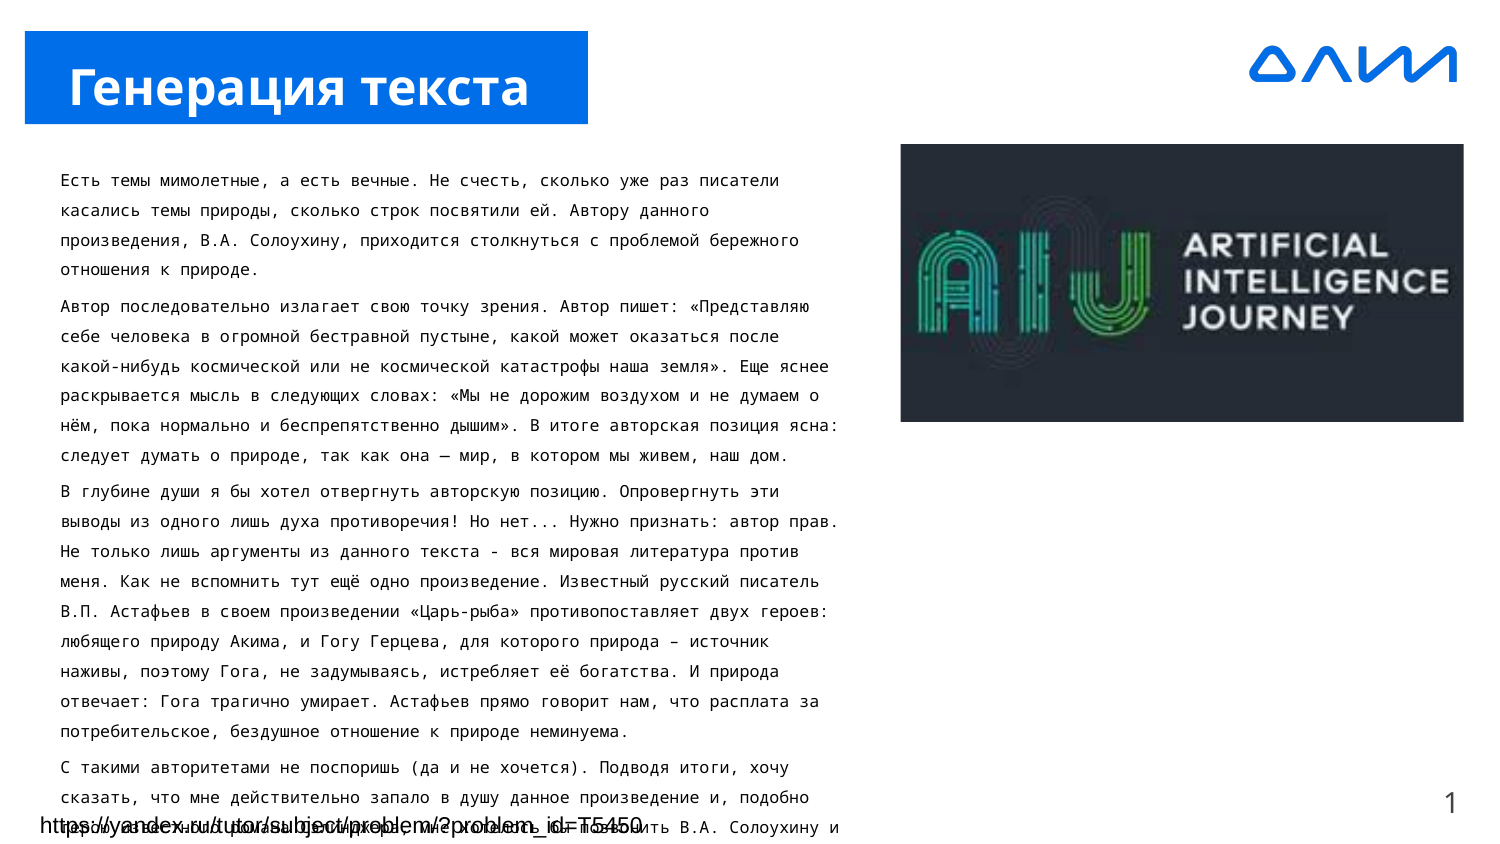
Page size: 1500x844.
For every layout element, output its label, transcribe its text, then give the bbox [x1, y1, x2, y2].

text_box [24, 31, 588, 125]
text_box Есть темы мимолетные, а есть вечные. Не счесть, сколько уже раз писатели касались темы природы, сколько строк посвятили ей. Автору данного произведения, В.А. Солоухину, приходится столкнуться с проблемой бережного отношения к природе. Автор последовательно излагает свою точку зрения. Автор пишет: «Представляю себе человека в огромной бестравной пустыне, какой может оказаться после какой-нибудь космической или не космической катастрофы наша земля». Еще яснее раскрывается мысль в следующих словах: «Мы не дорожим воздухом и не думаем о нём, пока нормально и беспрепятственно дышим». В итоге авторская позиция ясна: следует думать о природе, так как она — мир, в котором мы живем, наш дом. В глубине души я бы хотел отвергнуть авторскую позицию. Опровергнуть эти выводы из одного лишь духа противоречия! Но нет... Нужно признать: автор прав. Не только лишь аргументы из данного текста - вся мировая литература против меня. Как не вспомнить тут ещё одно произведение. Известный русский писатель В.П. Астафьев в своем произведении «Царь-рыба» противопоставляет двух героев: любящего природу Акима, и Гогу Герцева, для которого природа – источник наживы, поэтому Гога, не задумываясь, истребляет её богатства. И природа отвечает: Гога трагично умирает. Астафьев прямо говорит нам, что расплата за потребительское, бездушное отношение к природе неминуема. С такими авторитетами не поспоришь (да и не хочется). Подводя итоги, хочу сказать, что мне действительно запало в душу данное произведение и, подобно герою известного романа Сэлинджера, мне хотелось бы позвонить В.А. Солоухину и обсудить это. [32, 144, 878, 637]
picture [1230, 19, 1476, 108]
picture [900, 144, 1464, 423]
text_box 1 [1386, 769, 1475, 828]
text_box https://yandex.ru/tutor/subject/problem/?problem_id=T5450 [24, 795, 706, 844]
text_box Генерация текста [53, 31, 1041, 105]
